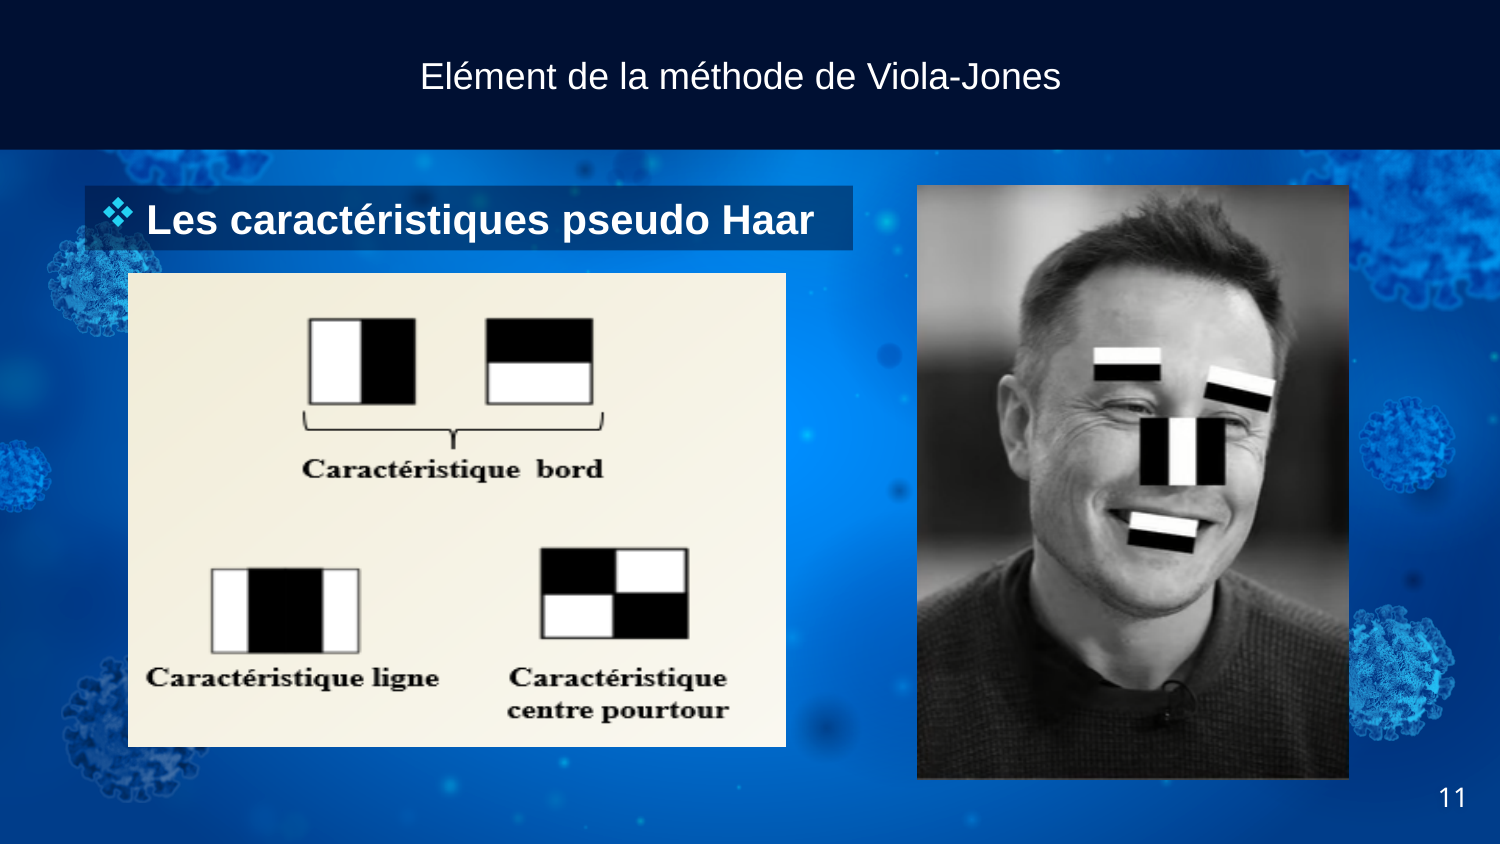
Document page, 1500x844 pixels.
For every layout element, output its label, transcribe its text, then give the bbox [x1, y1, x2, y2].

text_box Elément de la méthode de Viola-Jones [0, 0, 1500, 150]
picture [0, 150, 1500, 844]
slide_number 11 [1378, 766, 1469, 832]
text_box Les caractéristiques pseudo Haar [84, 185, 853, 251]
